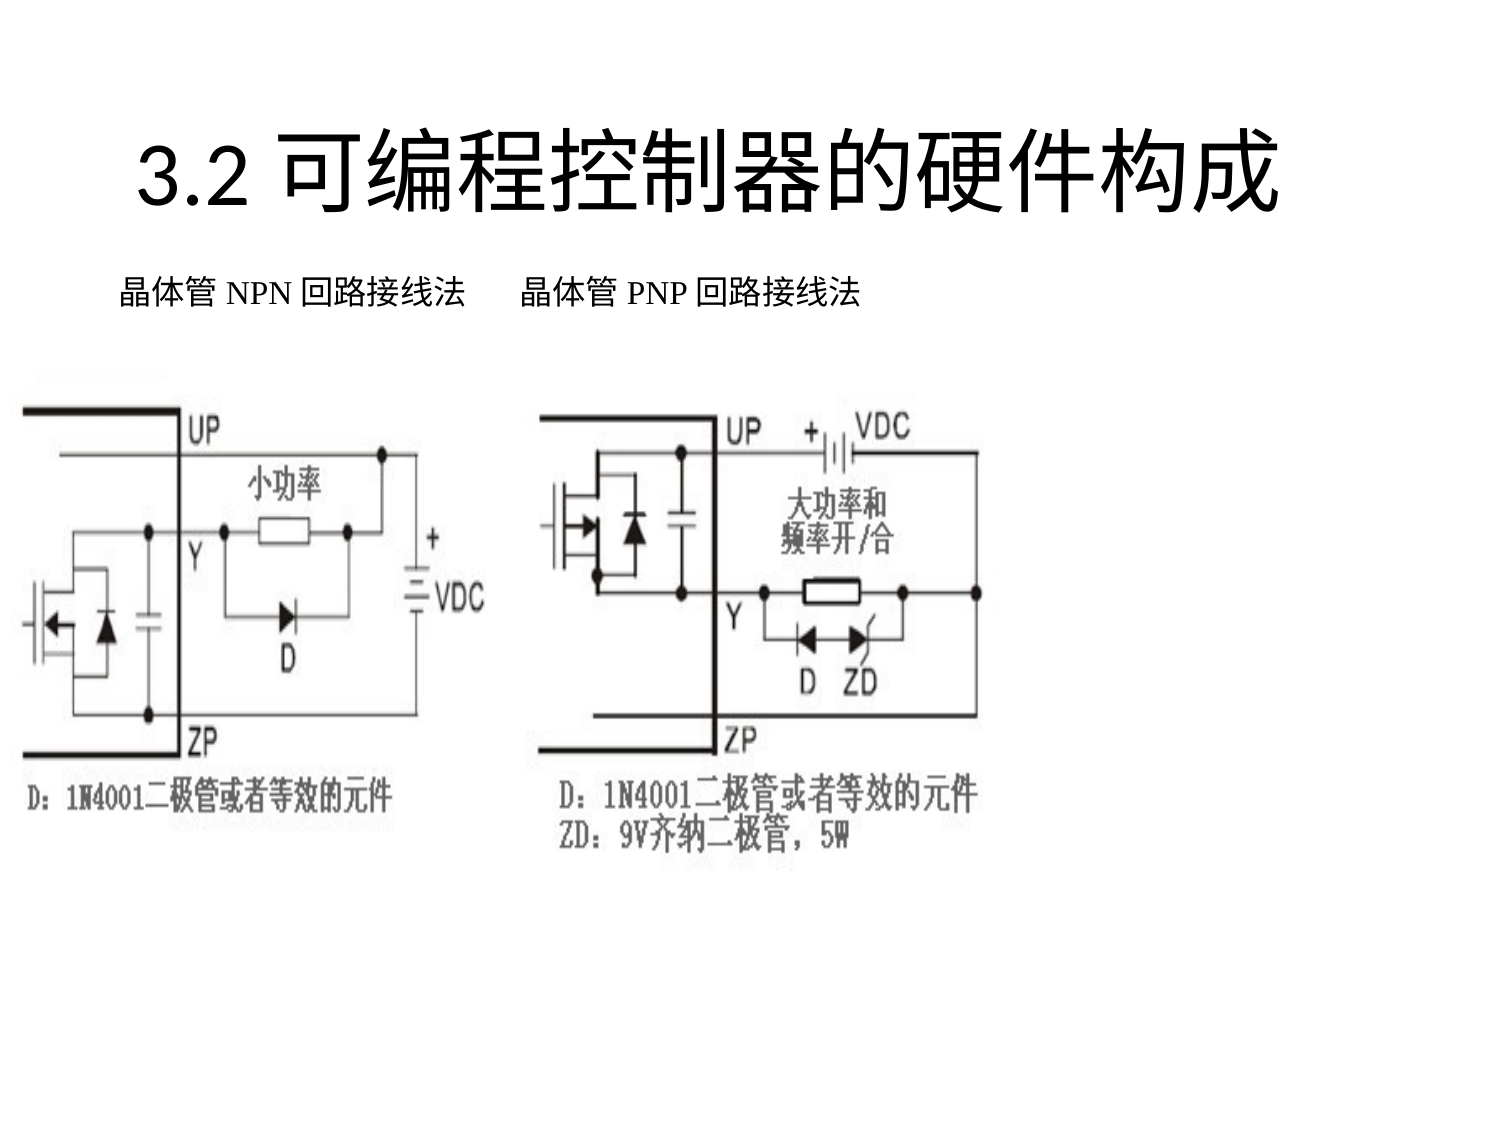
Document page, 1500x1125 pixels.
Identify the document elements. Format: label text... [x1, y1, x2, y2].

text_box 晶体管NPN回路接线法 晶体管PNP回路接线法 [53, 247, 928, 367]
picture [10, 373, 495, 847]
picture [513, 373, 1011, 876]
title 3.2可编程控制器的硬件构成 [64, 105, 1353, 232]
